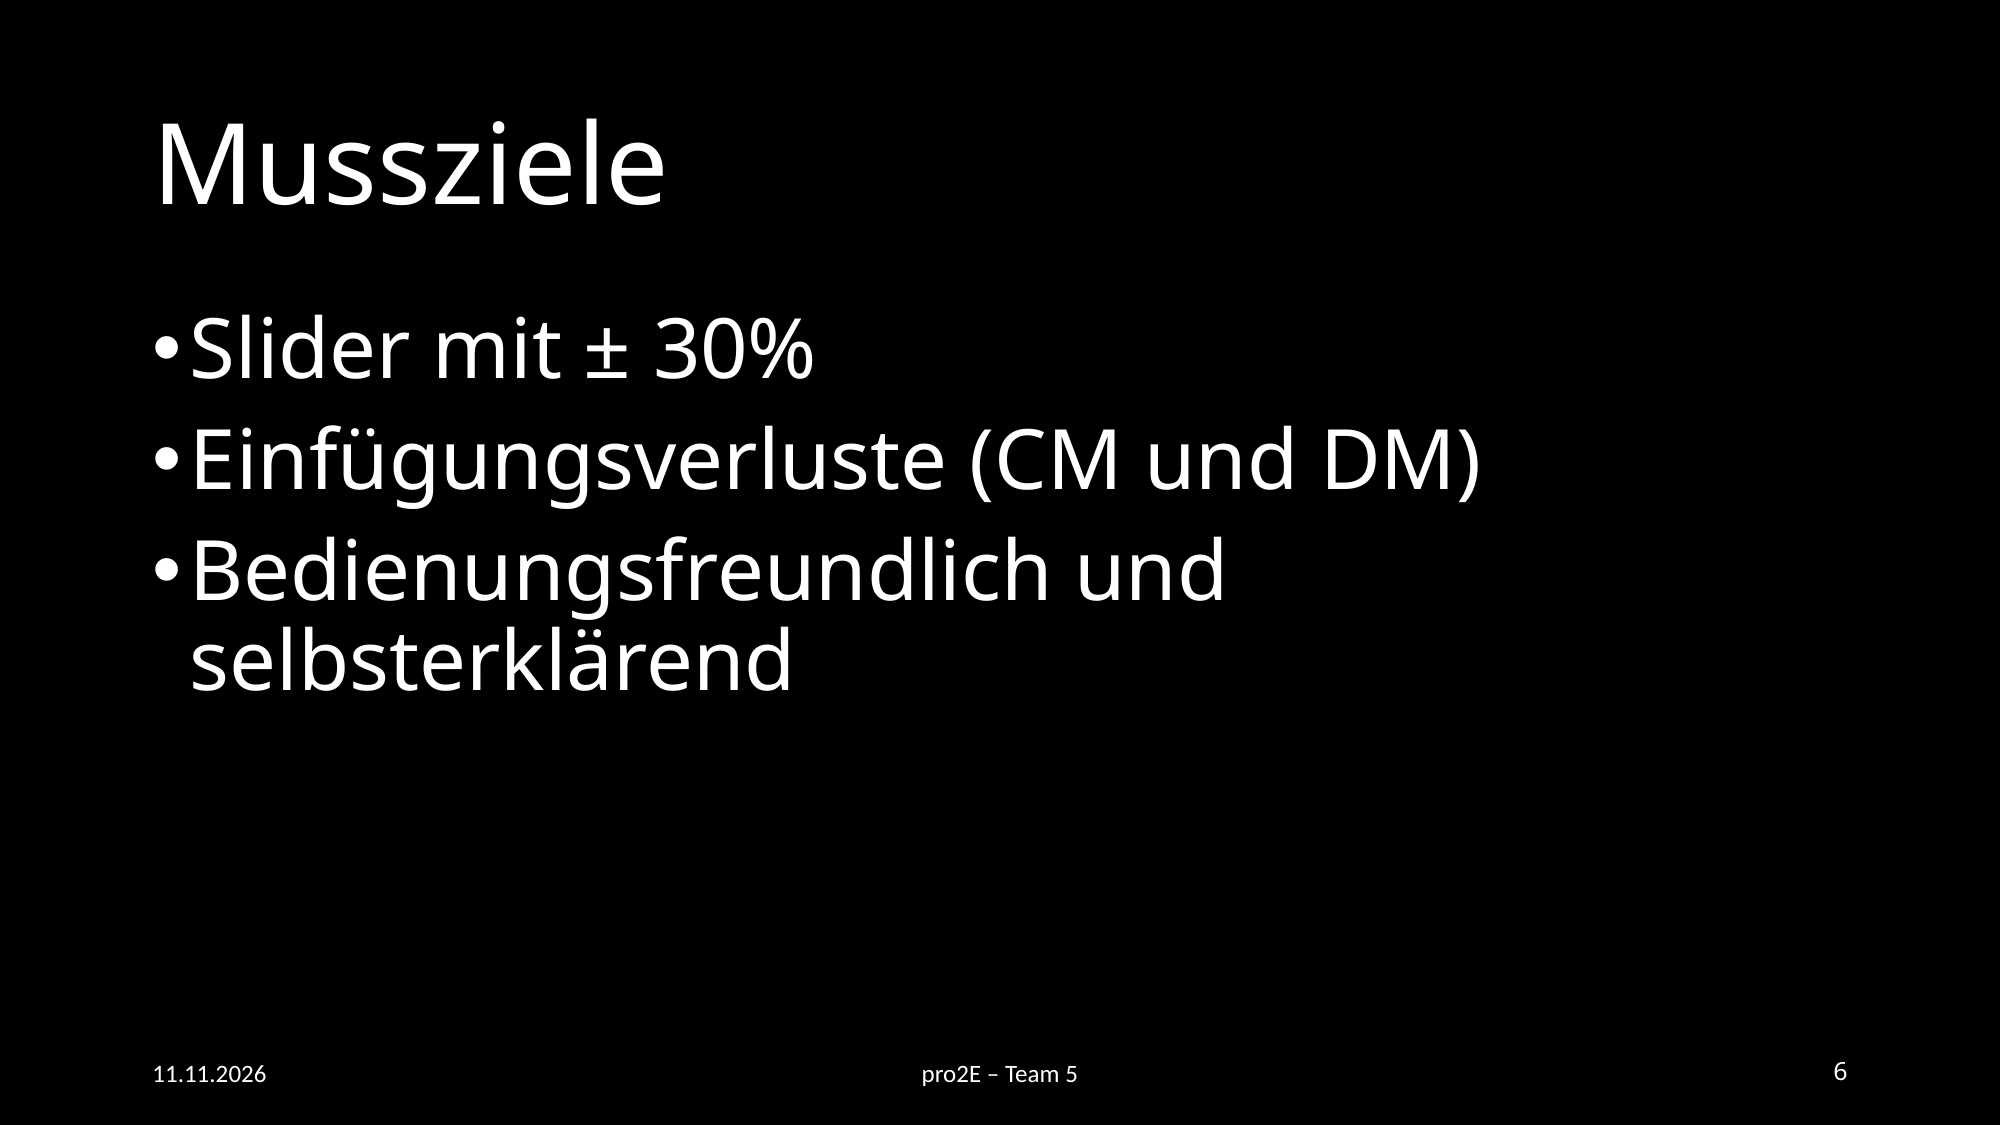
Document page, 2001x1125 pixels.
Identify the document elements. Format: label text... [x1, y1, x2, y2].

list Slider mit ± 30% Einfügungsverluste (CM und DM) Bedienungsfreundlich und selbsterklärend [137, 299, 1863, 1014]
title Mussziele [137, 59, 1863, 278]
footer pro2E – Team 5 [662, 1042, 1338, 1103]
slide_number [137, 1042, 588, 1103]
slide_number 6 [1412, 1042, 1863, 1103]
